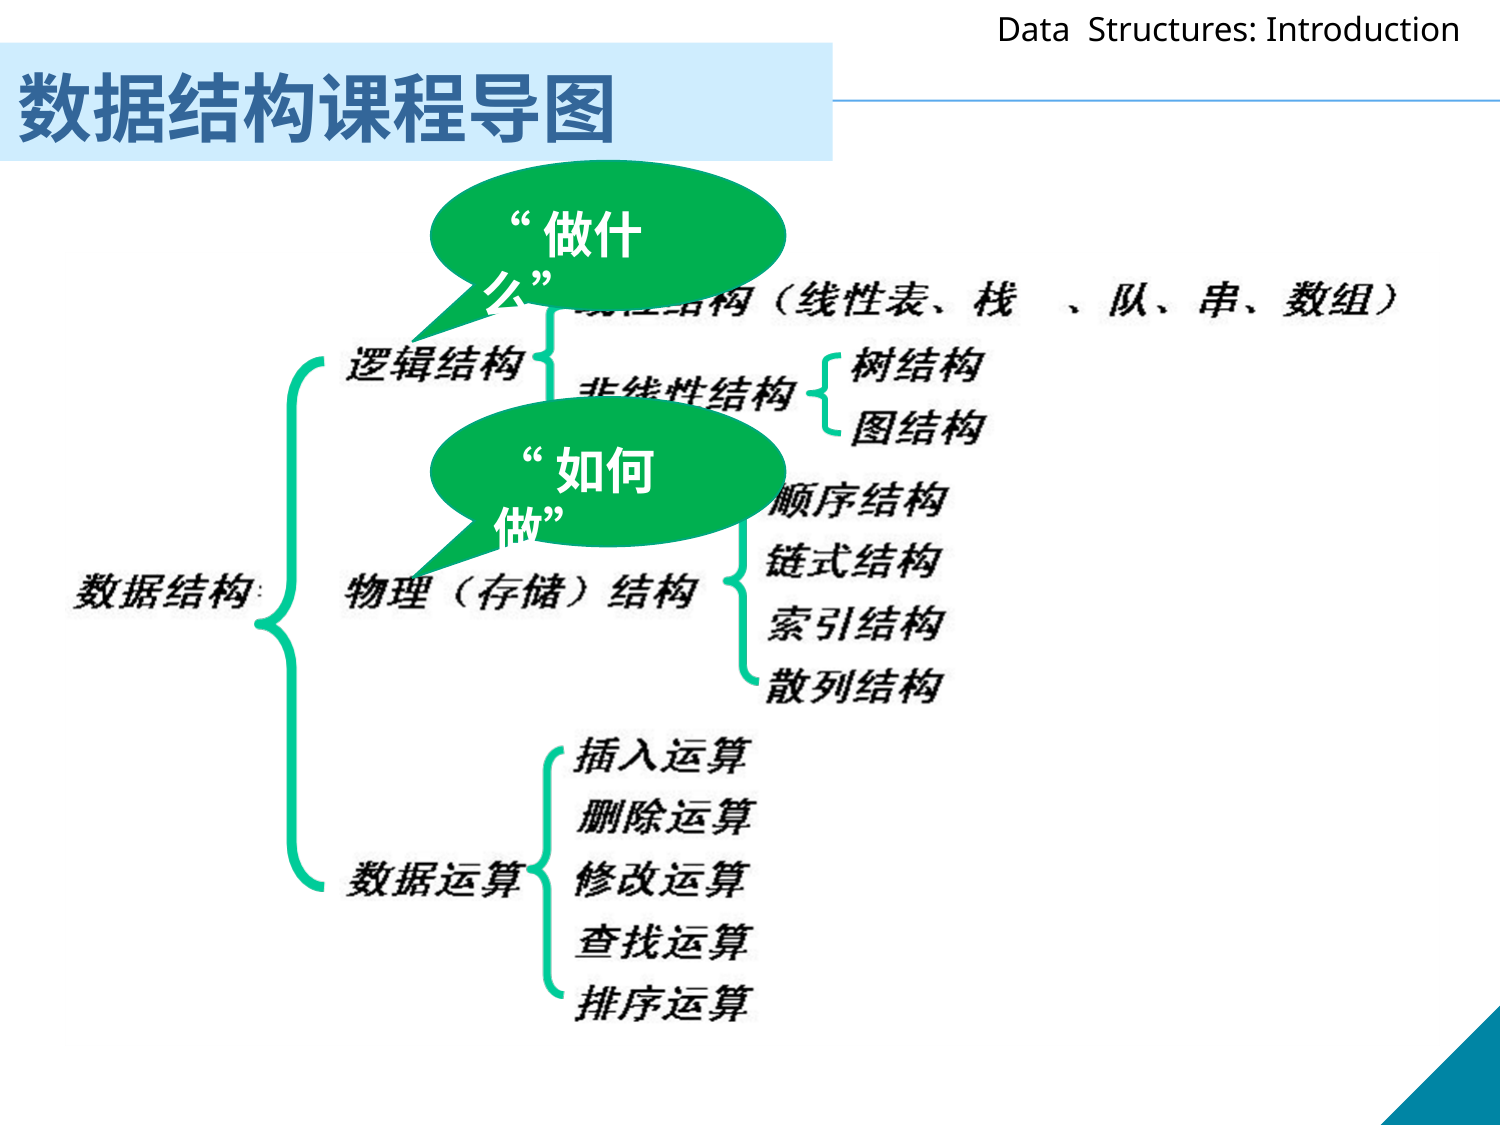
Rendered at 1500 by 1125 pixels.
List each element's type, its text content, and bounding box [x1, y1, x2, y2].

picture [64, 251, 1441, 1047]
text_box “做什么” [466, 196, 750, 251]
text_box [429, 159, 787, 251]
title 数据结构课程导图 [2, 46, 1281, 159]
